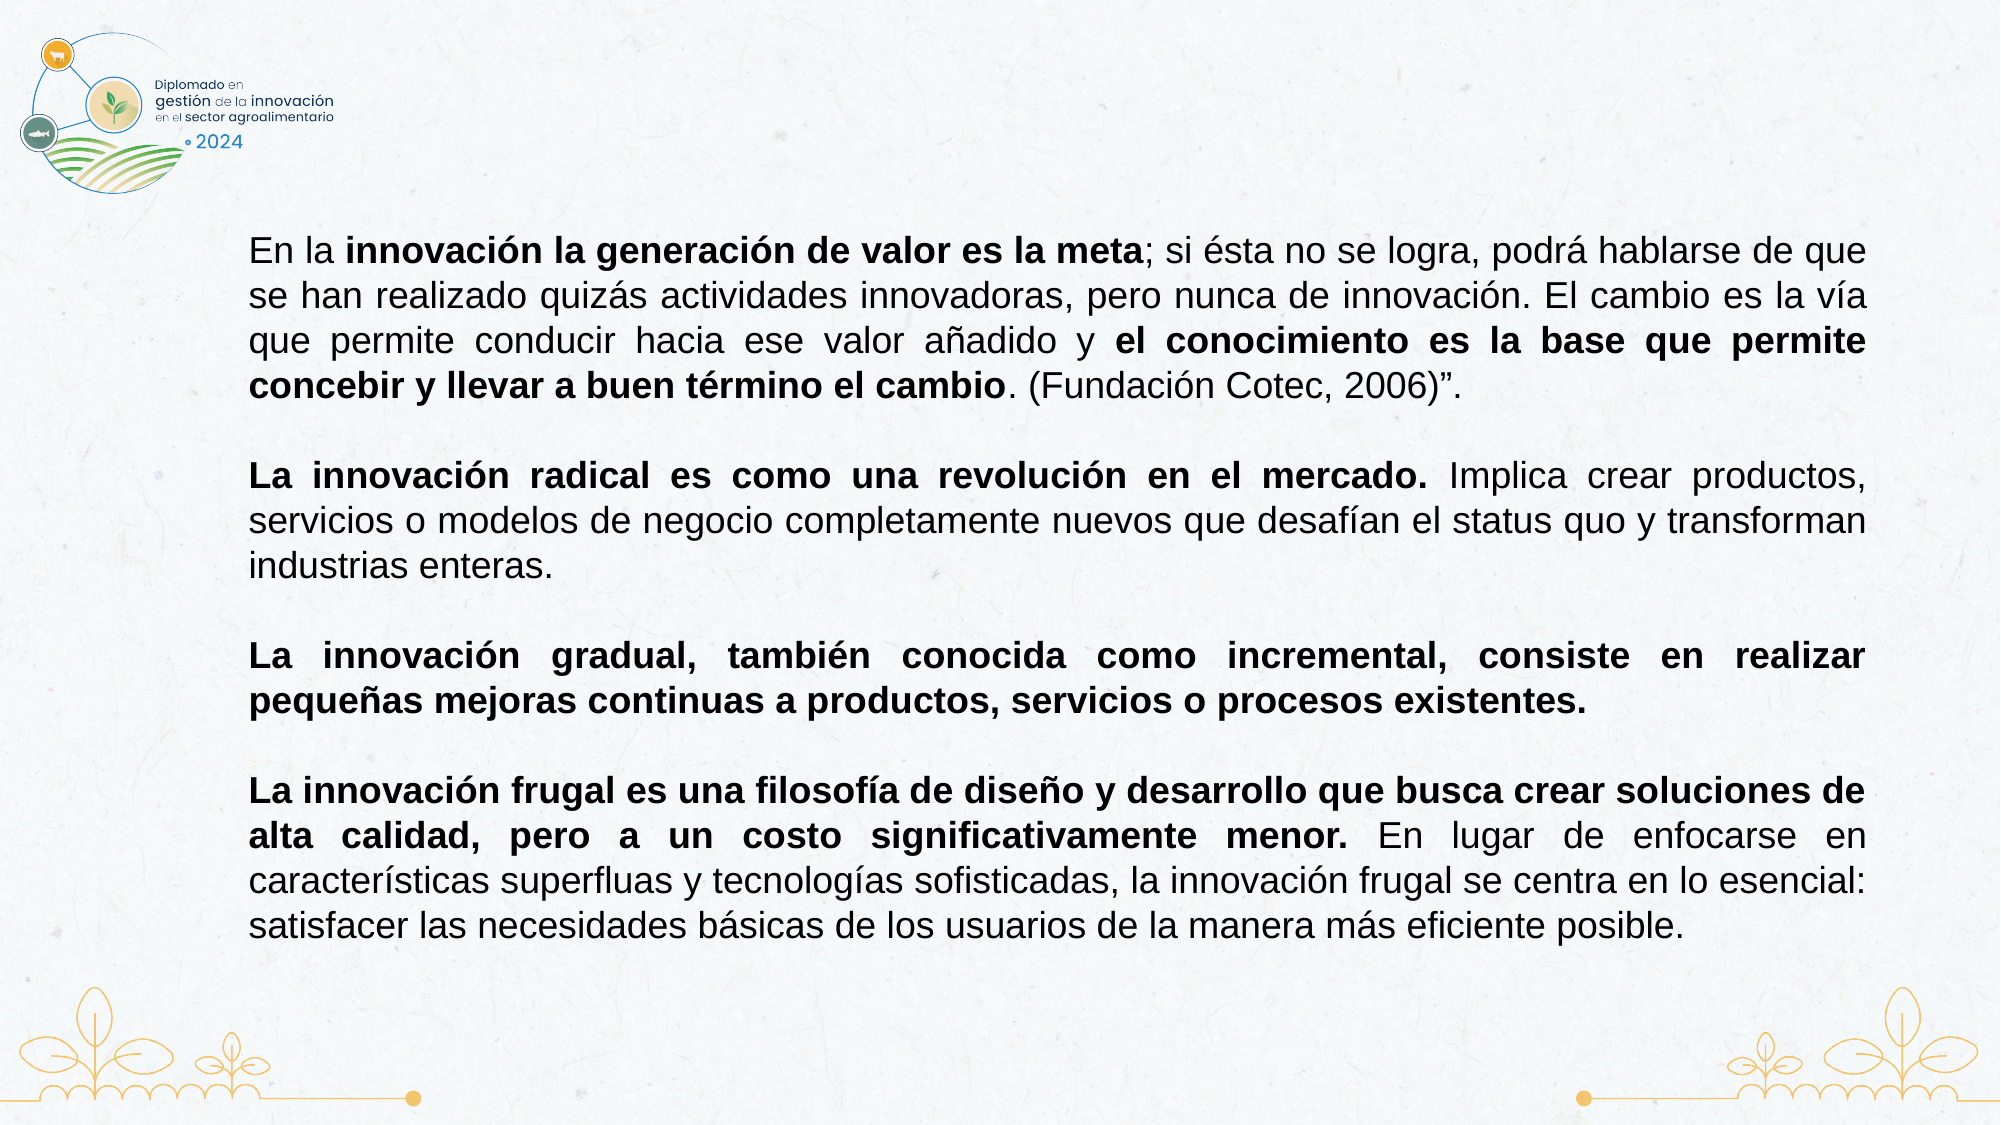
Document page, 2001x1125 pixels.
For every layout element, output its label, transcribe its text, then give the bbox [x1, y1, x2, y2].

picture [1568, 981, 2001, 1117]
picture [9, 27, 344, 196]
text_box En la innovación la generación de valor es la meta; si ésta no se logra, podrá hablarse de que se han realizado quizás actividades innovadoras, pero nunca de innovación. El cambio es la vía que permite conducir hacia ese valor añadido y el conocimiento es la base que permite concebir y llevar a buen término el cambio. (Fundación Cotec, 2006)”. La innovación radical es como una revolución en el mercado. Implica crear productos, servicios o modelos de negocio completamente nuevos que desafían el status quo y transforman industrias enteras. La innovación gradual, también conocida como incremental, consiste en realizar pequeñas mejoras continuas a productos, servicios o procesos existentes. La innovación frugal es una filosofía de diseño y desarrollo que busca crear soluciones de alta calidad, pero a un costo significativamente menor. En lugar de enfocarse en características superfluas y tecnologías sofisticadas, la innovación frugal se centra en lo esencial: satisfacer las necesidades básicas de los usuarios de la manera más eficiente posible. [233, 218, 1882, 953]
picture [0, 981, 429, 1117]
